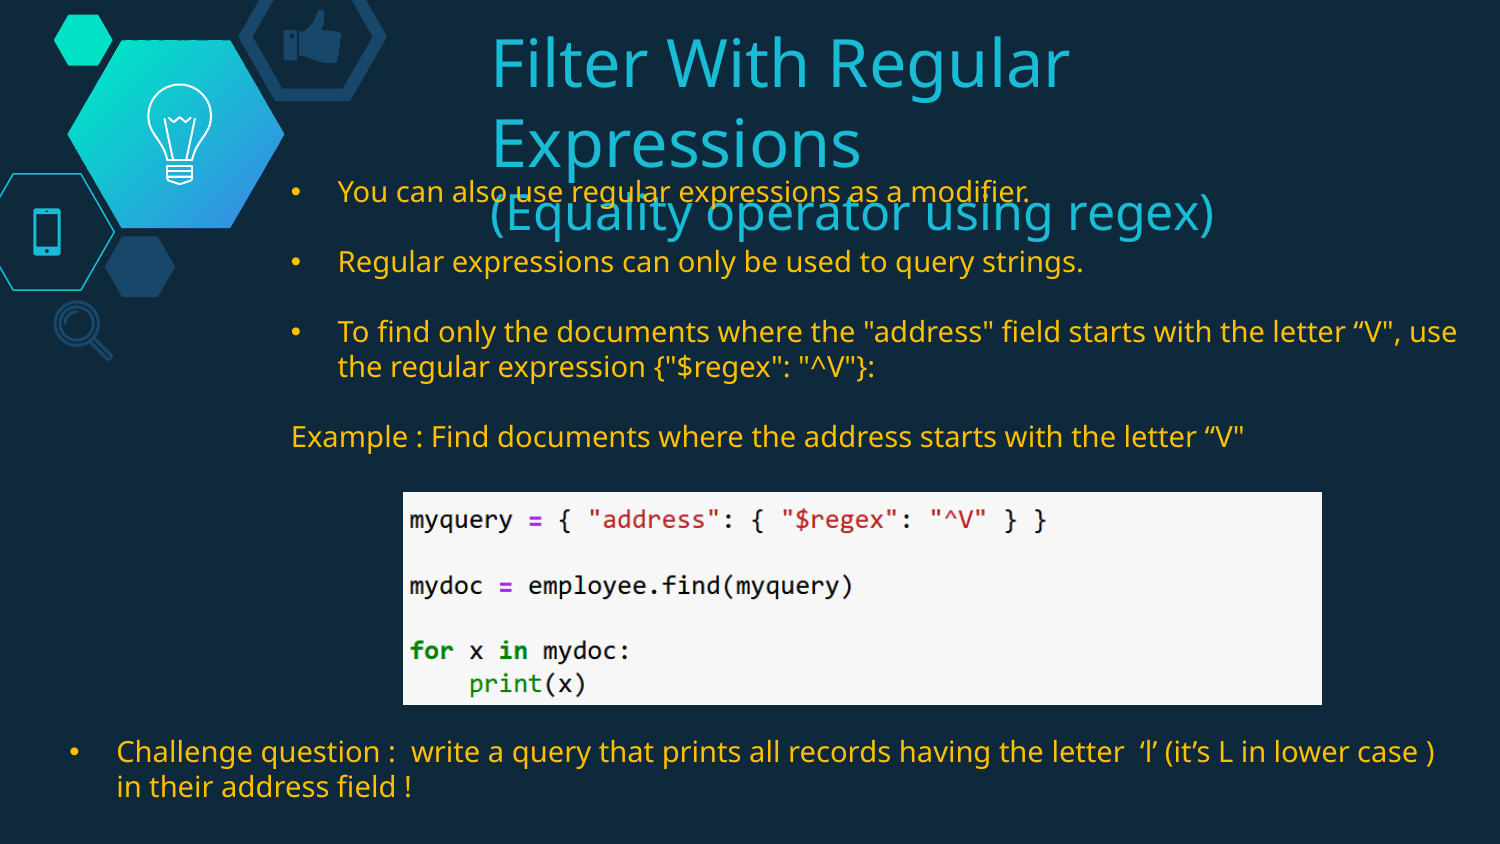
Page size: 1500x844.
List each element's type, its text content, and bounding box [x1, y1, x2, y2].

text_box Filter With Regular Expressions (Equality operator using regex) [476, 13, 1415, 166]
text_box You can also use regular expressions as a modifier. Regular expressions can only be used to query strings. To find only the documents where the "address" field starts with the letter “V", use the regular expression {"$regex": "^V"}: Example : Find documents where the address starts with the letter “V" [276, 166, 1500, 496]
picture [402, 492, 1323, 705]
text_box [131, 160, 476, 491]
text_box Challenge question : write a query that prints all records having the letter ‘l’ (it’s L in lower case ) in their address field ! [54, 725, 1467, 811]
